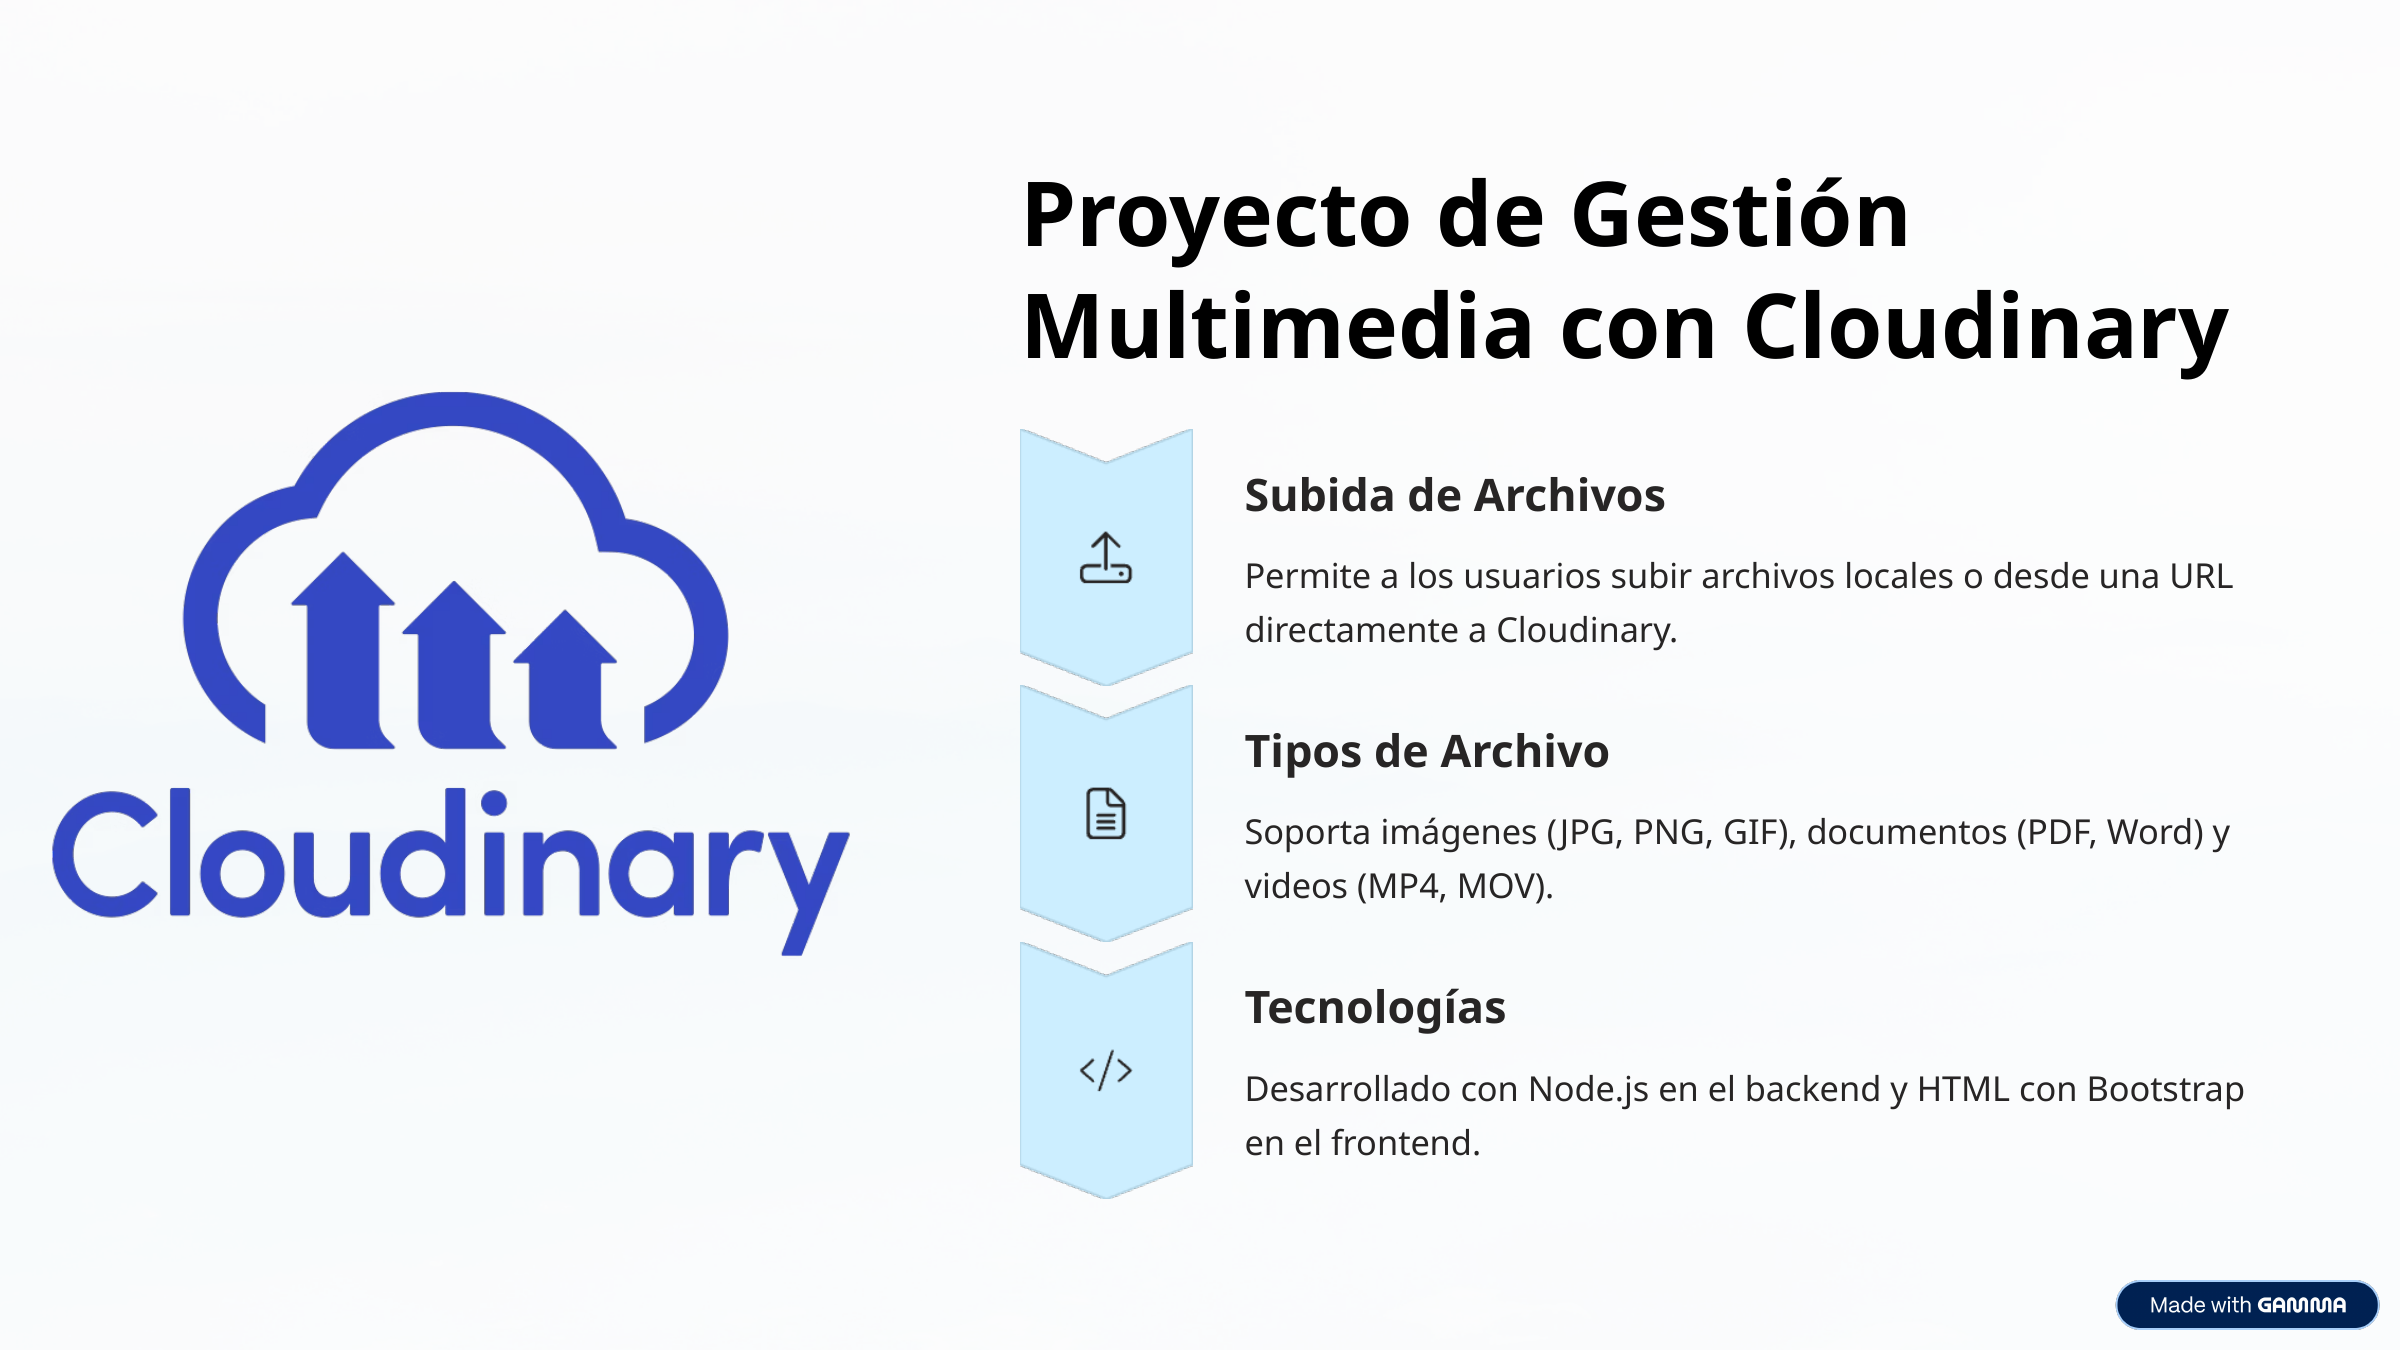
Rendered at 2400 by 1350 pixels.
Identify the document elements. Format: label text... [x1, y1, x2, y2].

picture [2106, 1271, 2389, 1339]
text_box Permite a los usuarios subir archivos locales o desde una URL directamente a Cloudinary. [1244, 540, 2280, 652]
text_box Proyecto de Gestión Multimedia con Cloudinary [1020, 151, 2280, 378]
text_box Desarrollado con Node.js en el backend y HTML con Bootstrap en el frontend. [1244, 1053, 2280, 1164]
text_box Subida de Archivos [1244, 463, 1697, 521]
text_box Soporta imágenes (JPG, PNG, GIF), documentos (PDF, Word) y videos (MP4, MOV). [1244, 797, 2280, 908]
text_box Tecnologías [1244, 976, 1697, 1034]
picture [43, 390, 857, 960]
text_box Tipos de Archivo [1244, 720, 1697, 777]
picture [1020, 429, 1193, 1199]
